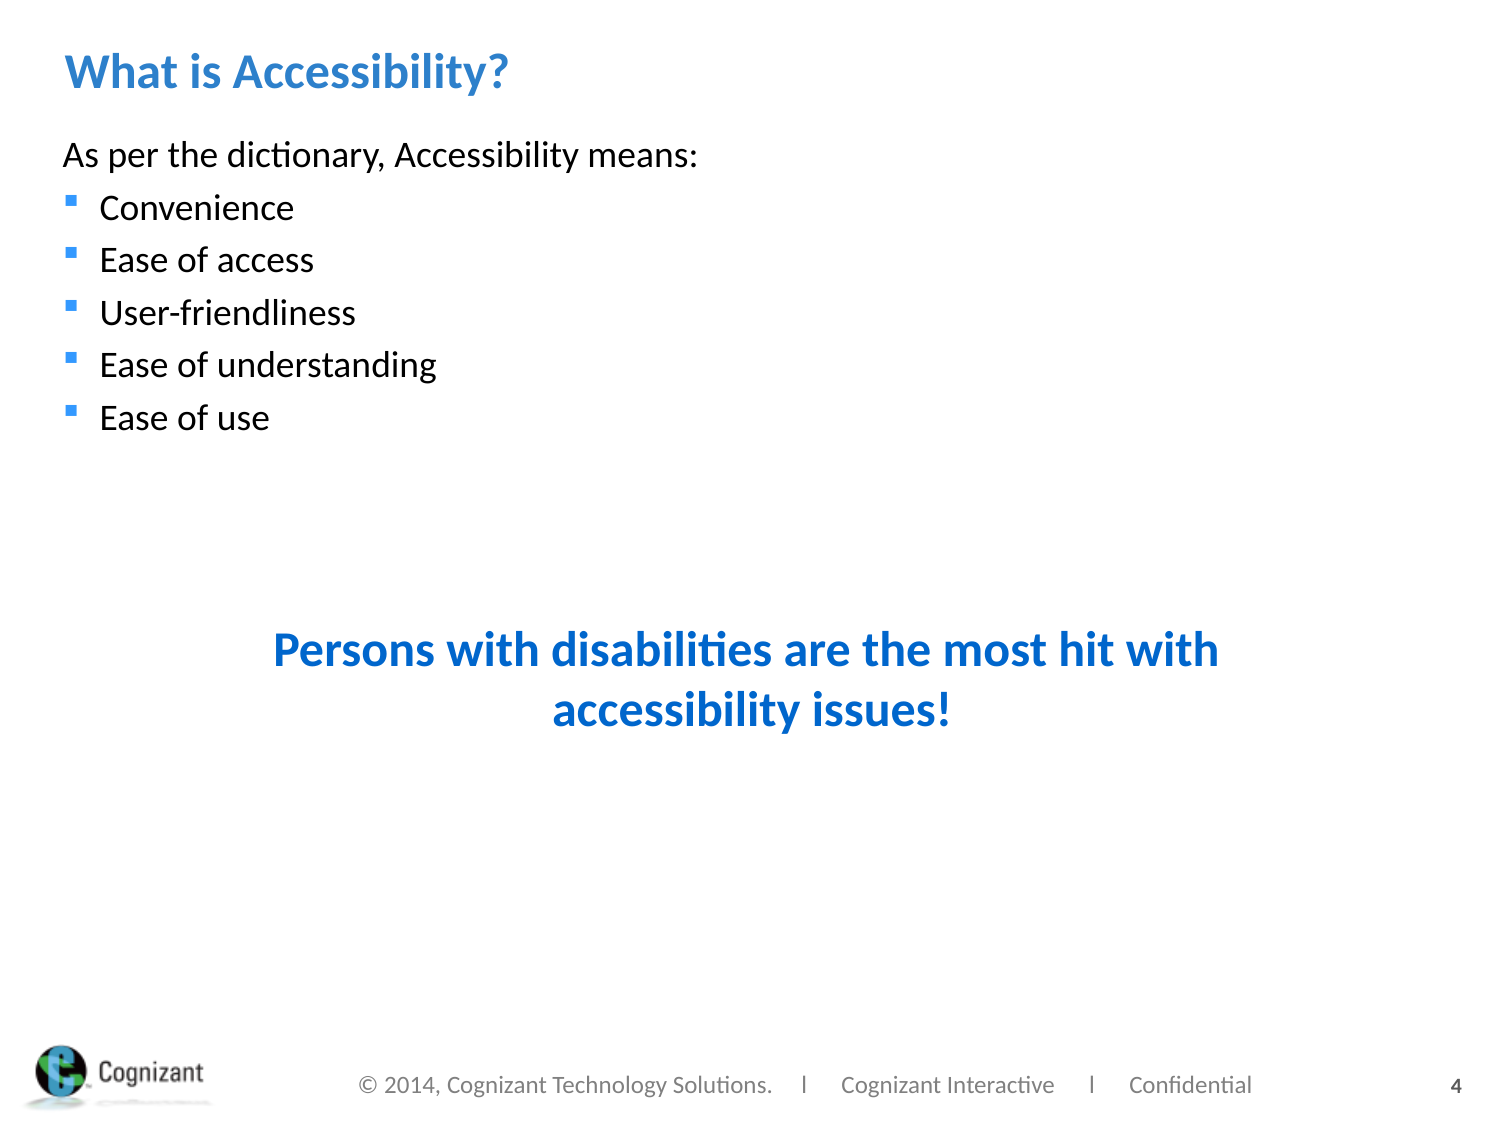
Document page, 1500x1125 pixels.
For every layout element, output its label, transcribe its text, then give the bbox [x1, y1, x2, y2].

text_box Persons with disabilities are the most hit with accessibility issues! [70, 609, 1435, 745]
slide_number 4 [1425, 1064, 1487, 1103]
list As per the dictionary, Accessibility means: Convenience Ease of access User-friendliness Ease of understanding Ease of use [47, 122, 1445, 953]
picture [0, 1040, 230, 1125]
title What is Accessibility? [49, 24, 1452, 107]
